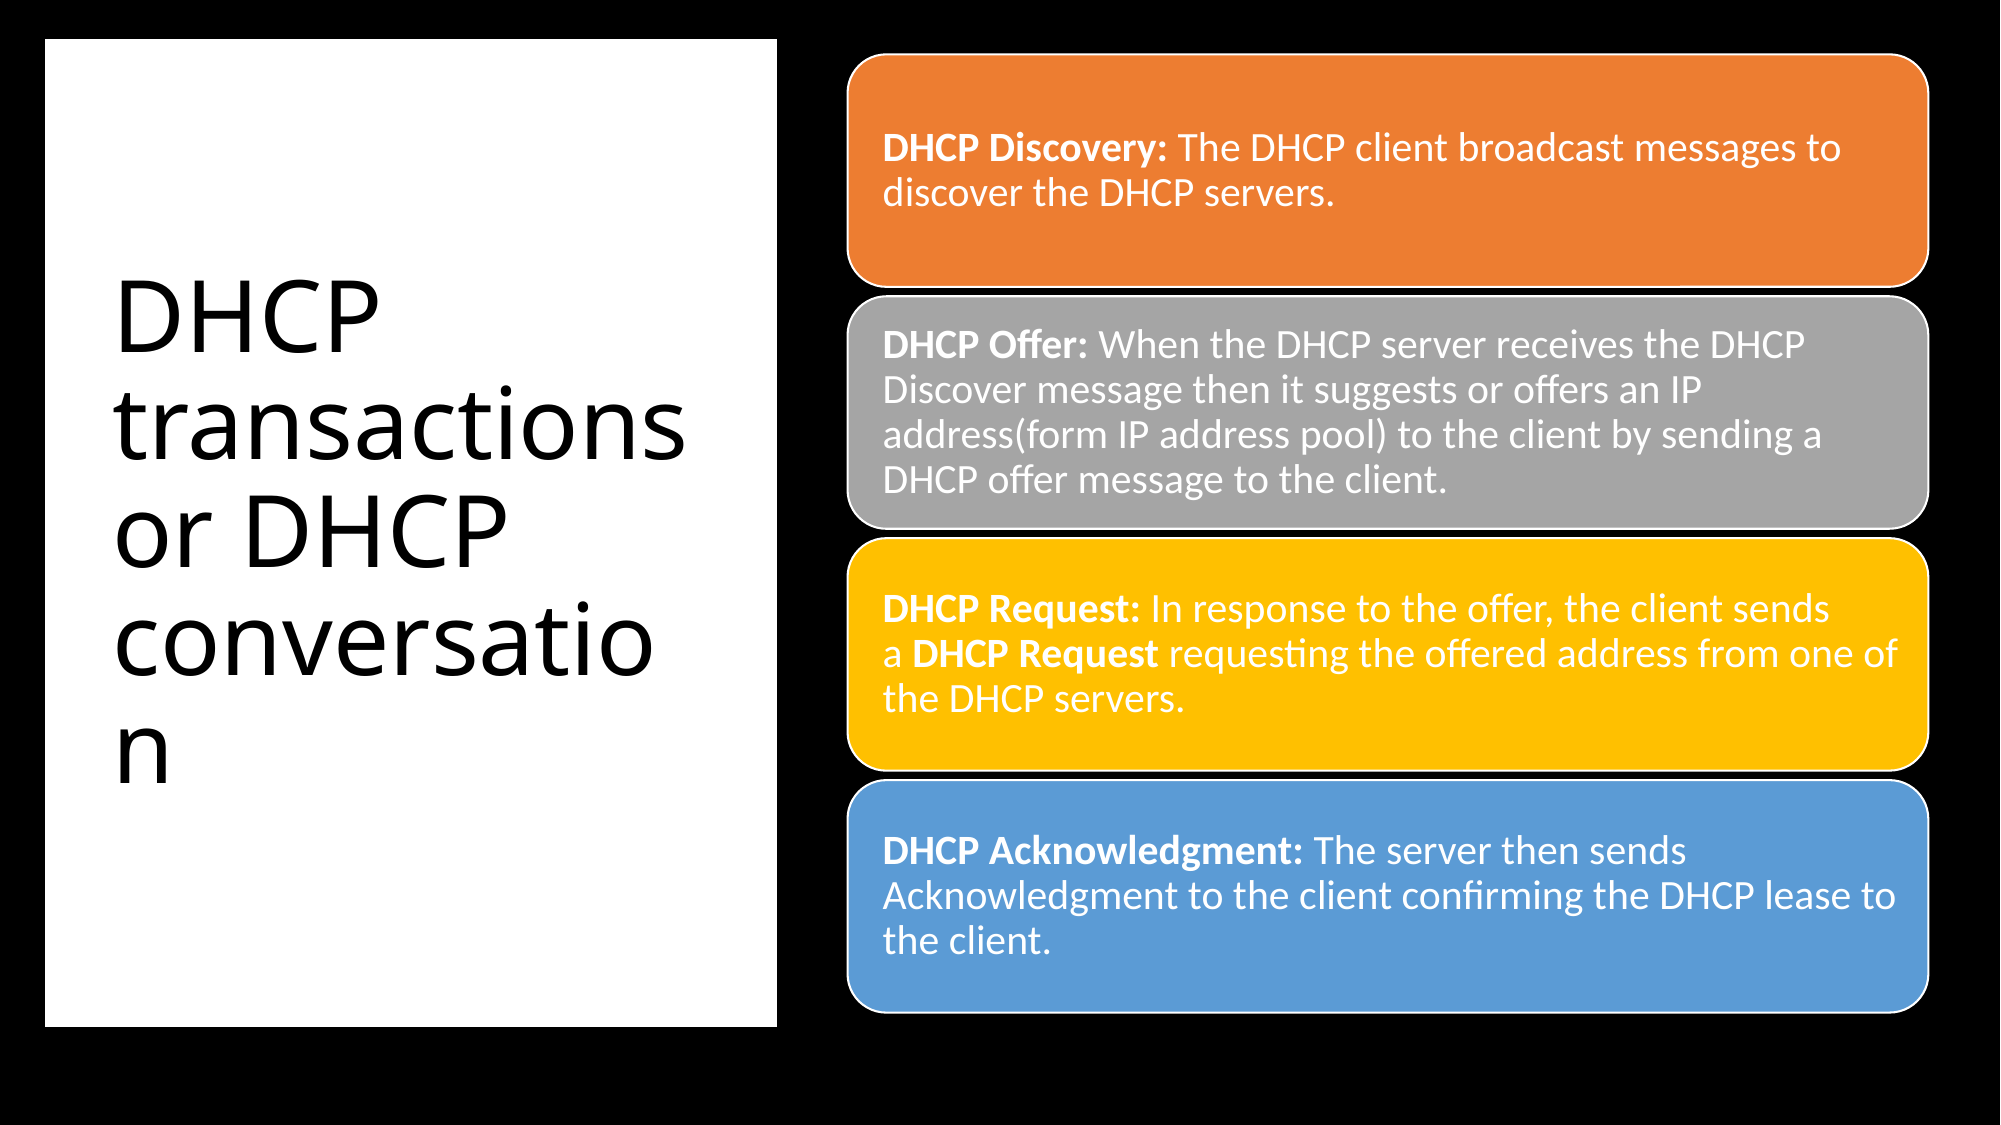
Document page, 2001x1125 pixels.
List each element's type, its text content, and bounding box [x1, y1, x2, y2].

text_box [54, 49, 768, 1018]
title DHCP transactions or DHCP conversation [97, 104, 722, 967]
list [847, 49, 1929, 1018]
